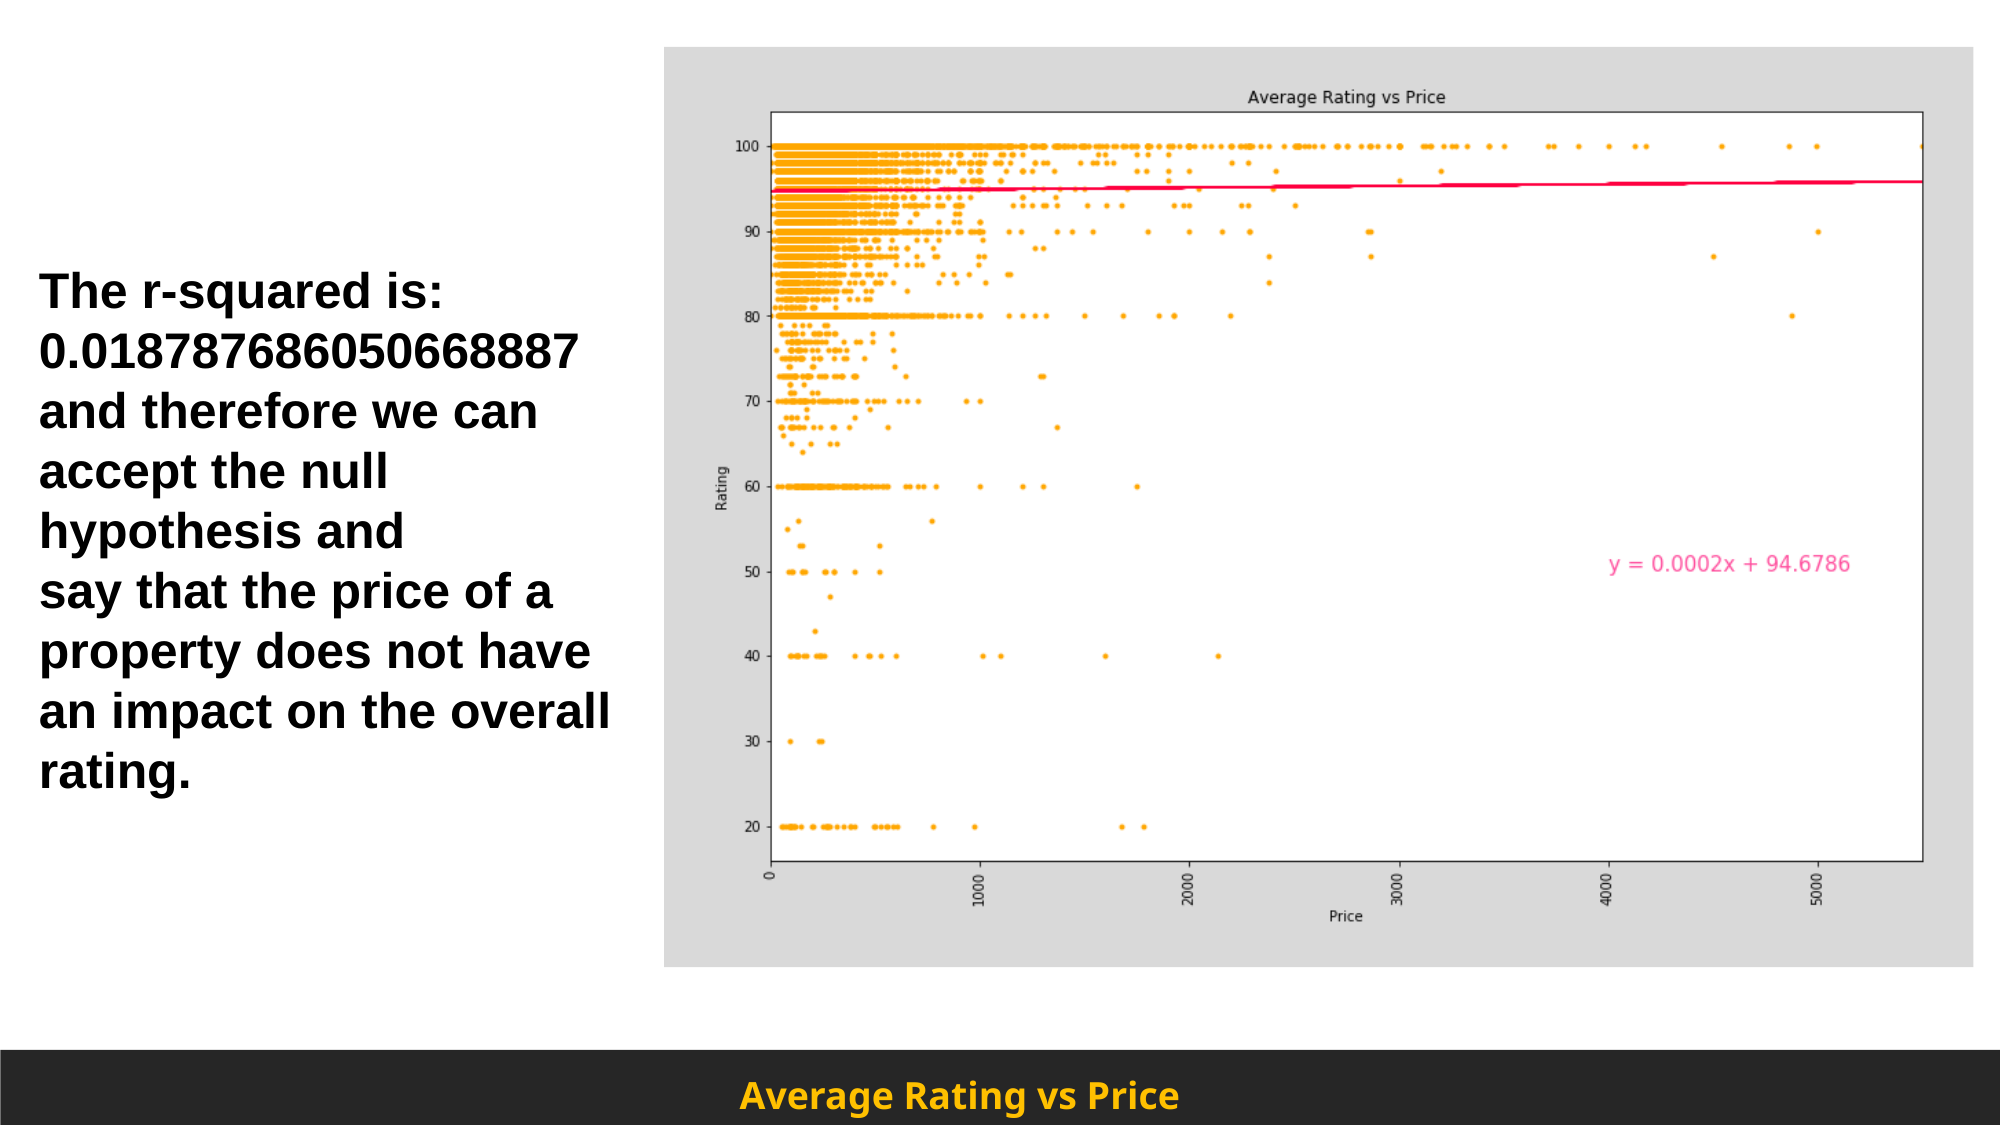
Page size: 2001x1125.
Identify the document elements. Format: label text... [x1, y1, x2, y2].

text_box Average Rating vs Price [217, 1064, 1704, 1125]
text_box The r-squared is: 0.018787686050668887 and therefore we can accept the null hypothesis and say that the price of a property does not have an impact on the overall rating. [24, 250, 650, 866]
picture [705, 79, 1932, 935]
text_box [663, 46, 1975, 969]
